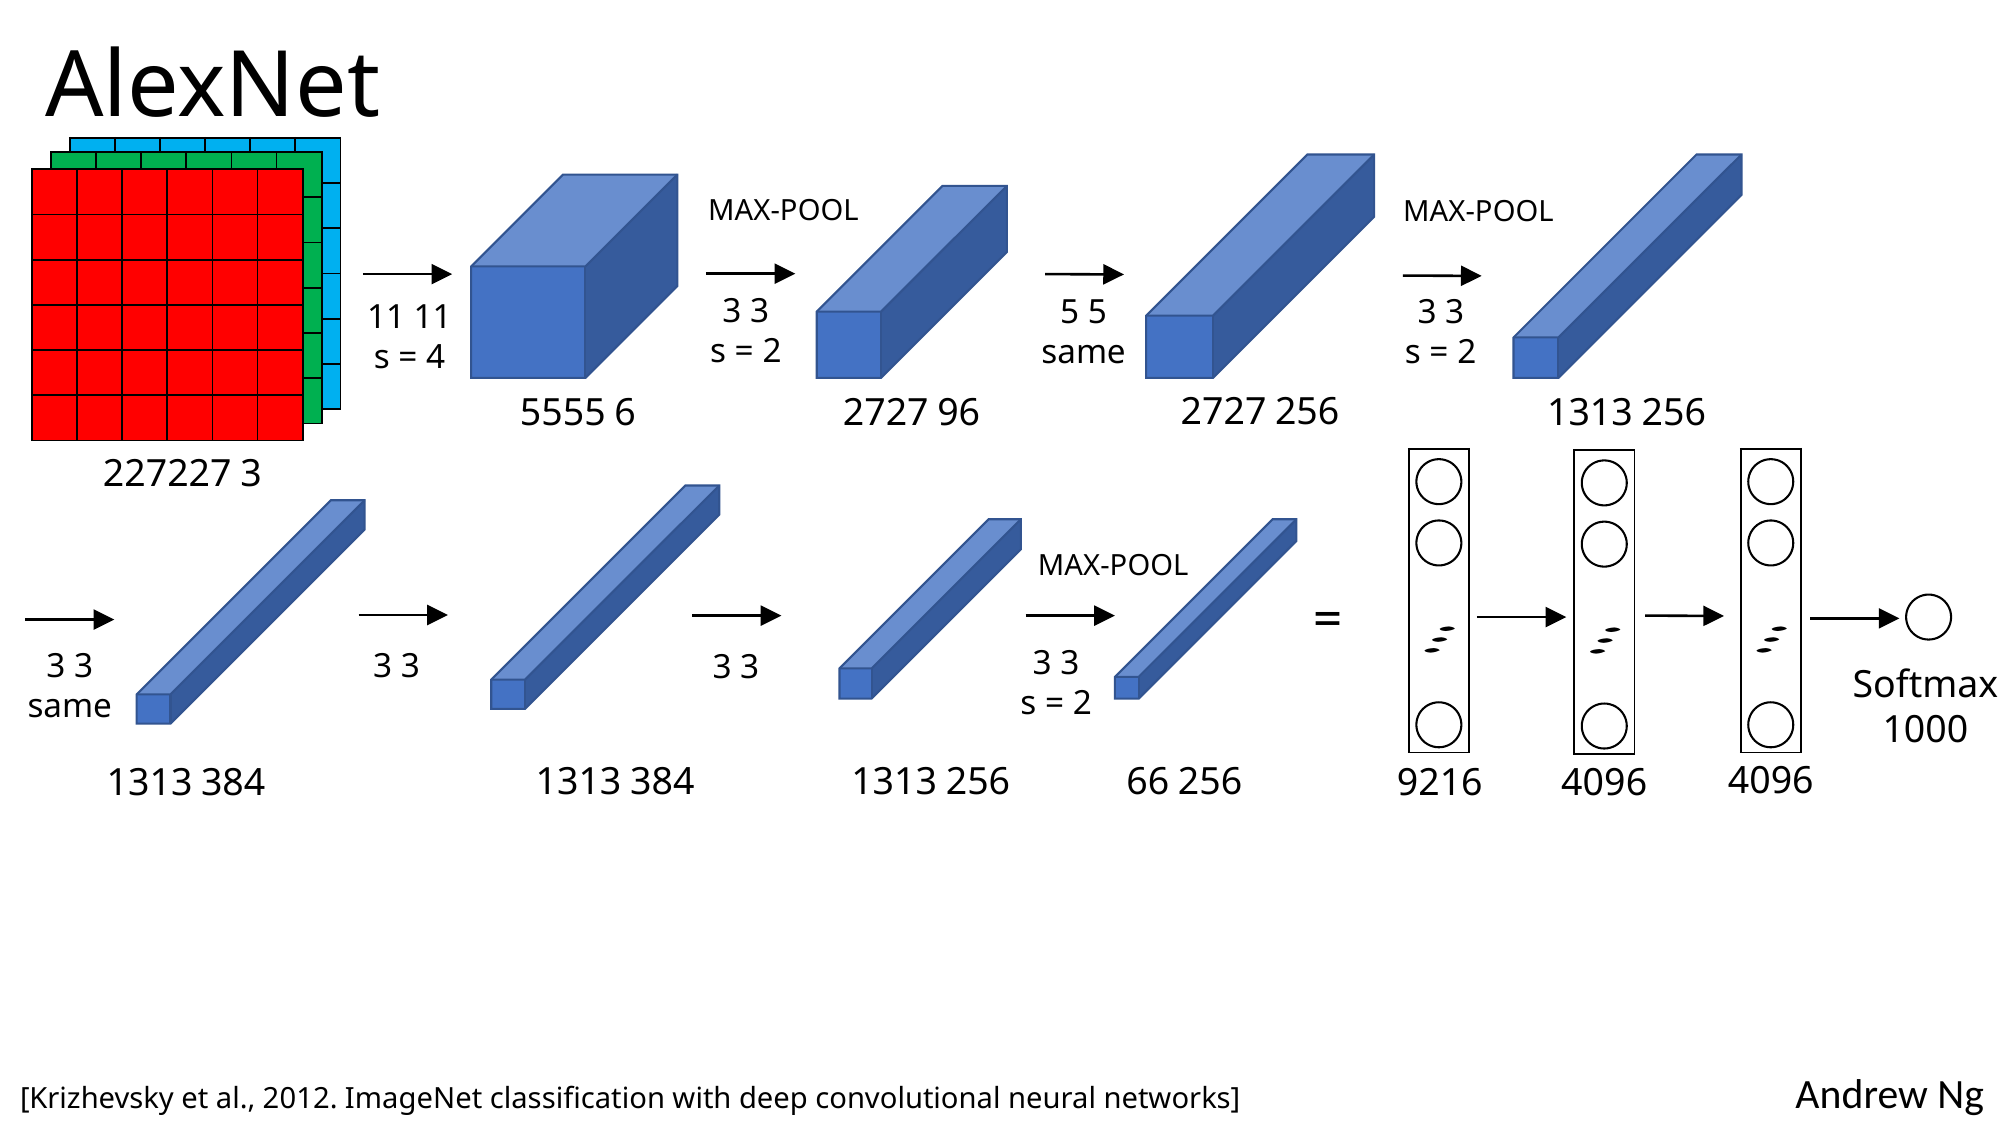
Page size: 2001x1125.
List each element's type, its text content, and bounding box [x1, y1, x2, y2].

table_cell [78, 306, 121, 349]
table_header [277, 153, 321, 196]
table_cell [33, 306, 76, 349]
text_box 4096 [1713, 749, 1829, 809]
text_box [1580, 702, 1628, 750]
text_box [815, 184, 1008, 379]
table_header [1742, 450, 1800, 749]
table_header [97, 153, 140, 168]
table_header [187, 153, 231, 168]
table_header [123, 170, 166, 214]
table_cell [168, 261, 212, 304]
table_cell [123, 396, 166, 440]
table_header [213, 170, 257, 214]
table_cell [123, 306, 166, 349]
table_cell [323, 320, 340, 363]
text_box 4096 [1546, 750, 1662, 811]
text_box [1415, 458, 1463, 506]
table_cell [1151, 156, 1370, 314]
table_cell [496, 487, 715, 678]
table_cell [304, 289, 321, 332]
title AlexNet [30, 29, 2000, 248]
table_header [1575, 451, 1634, 750]
table_cell [78, 396, 121, 440]
table_cell [258, 261, 302, 304]
table_cell [123, 261, 166, 304]
text_box [470, 173, 679, 379]
text_box [135, 499, 366, 725]
text_box [1415, 519, 1463, 567]
text_box [838, 518, 1022, 700]
table_cell [123, 351, 166, 394]
table_cell [1518, 156, 1737, 336]
table_cell [78, 215, 121, 259]
table_cell [844, 521, 1016, 667]
table_cell [78, 351, 121, 394]
table_cell [123, 215, 166, 259]
text_box [1580, 459, 1628, 507]
text_box MAX-POOL [693, 183, 874, 234]
table_header [52, 153, 95, 168]
text_box [1747, 458, 1795, 506]
text_box [490, 484, 721, 710]
table_cell [33, 261, 76, 304]
text_box [1747, 519, 1795, 567]
text_box MAX-POOL [1022, 538, 1204, 589]
text_box MAX-POOL [1388, 184, 1569, 235]
text_box [1580, 520, 1628, 568]
table_header [78, 170, 121, 214]
table_cell [168, 215, 212, 259]
table_header [168, 170, 212, 214]
text_box [1512, 153, 1743, 379]
table_cell [323, 274, 340, 318]
table_cell [304, 198, 321, 242]
text_box [1747, 701, 1795, 749]
text_box [Krizhevsky et al., 2012. ImageNet classification with deep convolutional neural networks] [5, 1072, 1257, 1123]
table_cell [258, 351, 302, 394]
text_box = [1299, 571, 1358, 657]
table_cell [323, 365, 340, 408]
table_cell [213, 351, 257, 394]
table_cell [33, 396, 76, 440]
table_header [33, 170, 76, 214]
table_cell [213, 306, 257, 349]
text_box [1415, 701, 1463, 749]
table_cell [258, 396, 302, 440]
table_cell [33, 351, 76, 394]
table_cell [1120, 521, 1292, 675]
table_cell [258, 215, 302, 259]
text_box [1905, 593, 1953, 641]
table_cell [213, 261, 257, 304]
table_cell [323, 248, 340, 273]
table_cell [168, 396, 212, 440]
table_cell [304, 379, 321, 423]
text_box [1145, 153, 1376, 379]
table_cell [213, 215, 257, 259]
table_cell [33, 215, 76, 259]
table_cell [304, 334, 321, 377]
table_cell [304, 243, 321, 287]
table_cell [821, 187, 1003, 310]
table_header [258, 170, 302, 214]
table_cell [168, 306, 212, 349]
text_box [1113, 518, 1298, 700]
table_cell [476, 176, 673, 265]
table_header [142, 153, 185, 168]
table_cell [141, 502, 360, 693]
text_box Softmax 1000 [1837, 652, 2000, 758]
table_cell [78, 261, 121, 304]
table_cell [258, 306, 302, 349]
table_cell [168, 351, 212, 394]
table_header [232, 153, 276, 168]
text_box 9216 [1382, 750, 1498, 811]
table_header [1410, 450, 1468, 750]
table_cell [213, 396, 257, 440]
